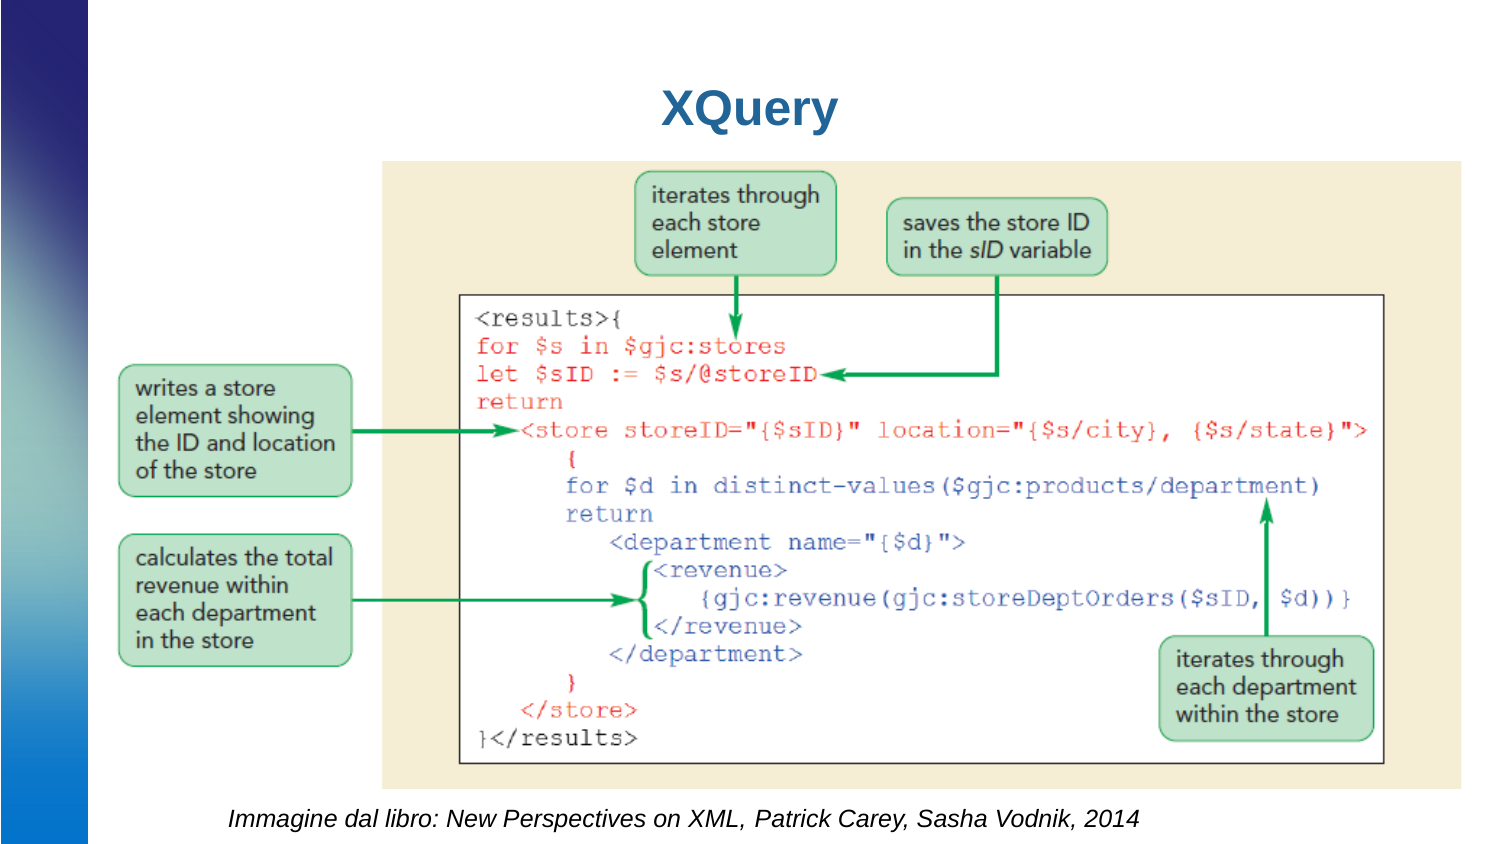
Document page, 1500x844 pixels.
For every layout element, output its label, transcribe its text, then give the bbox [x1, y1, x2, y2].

picture [97, 161, 1490, 789]
picture [1, 0, 89, 844]
title XQuery [282, 51, 1218, 160]
text_box Immagine dal libro: New Perspectives on XML, Patrick Carey, Sasha Vodnik, 2014 [213, 797, 1287, 840]
